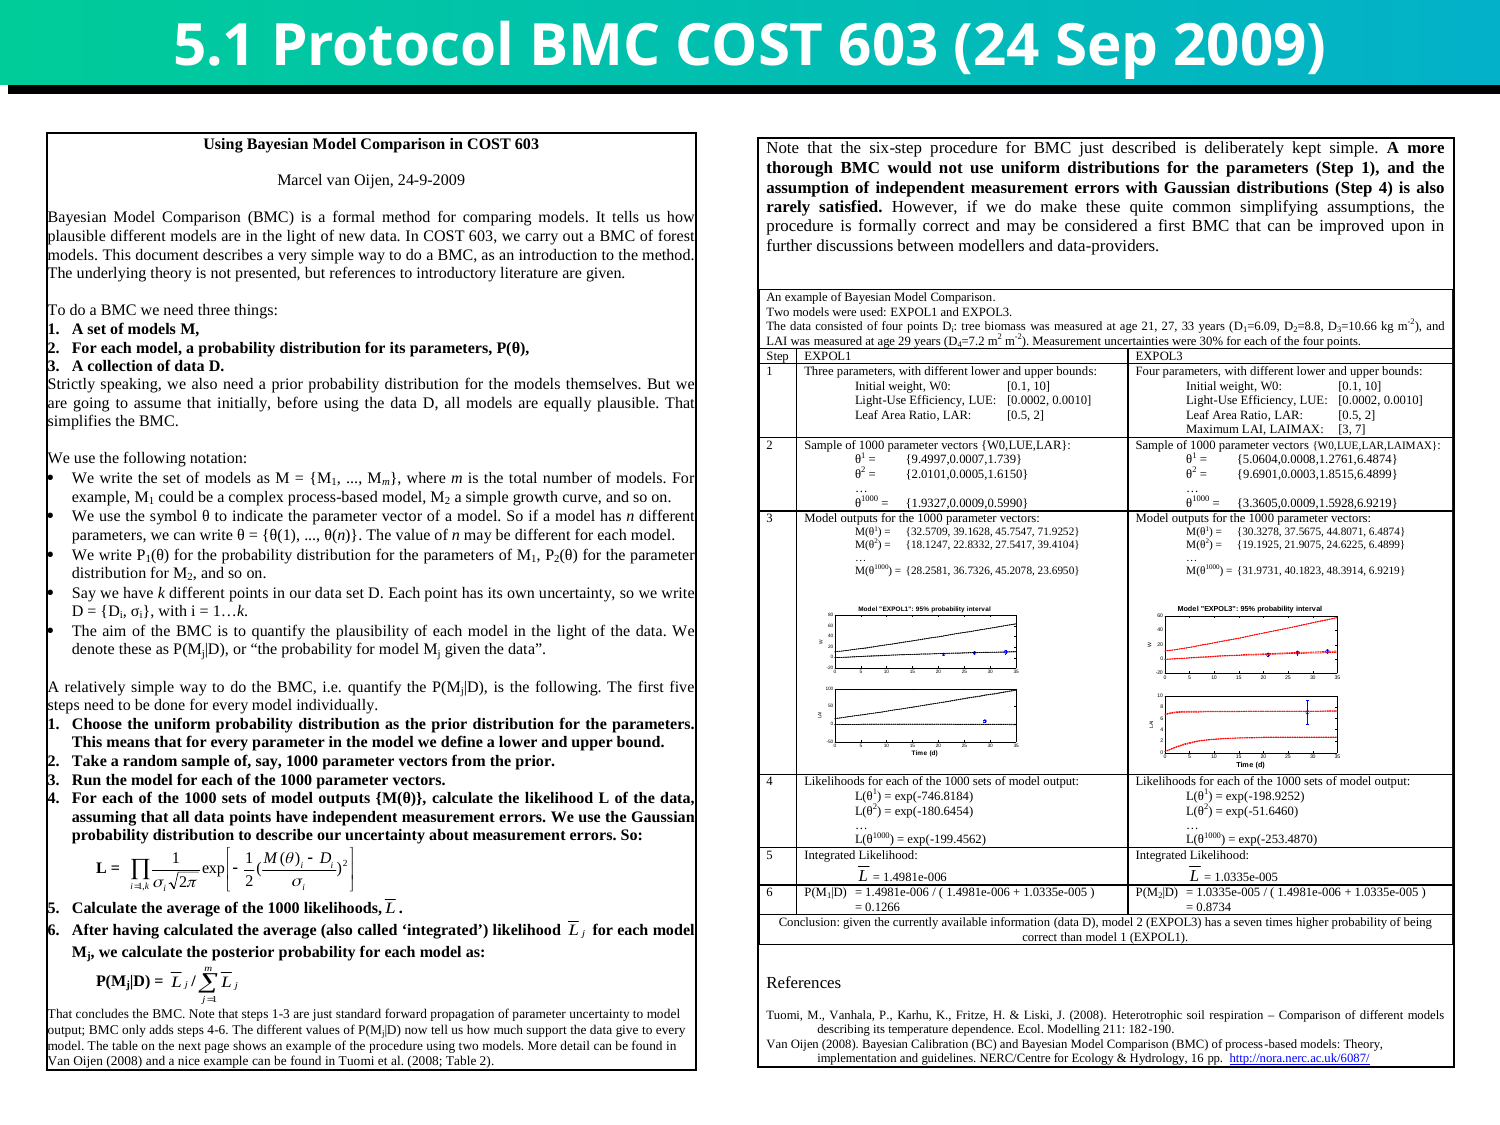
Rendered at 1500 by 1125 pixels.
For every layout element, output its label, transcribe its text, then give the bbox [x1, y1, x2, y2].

picture [47, 134, 695, 1069]
title 5.1 Protocol BMC COST 603 (24 Sep 2009) [0, 0, 1500, 86]
picture [758, 138, 1453, 1067]
